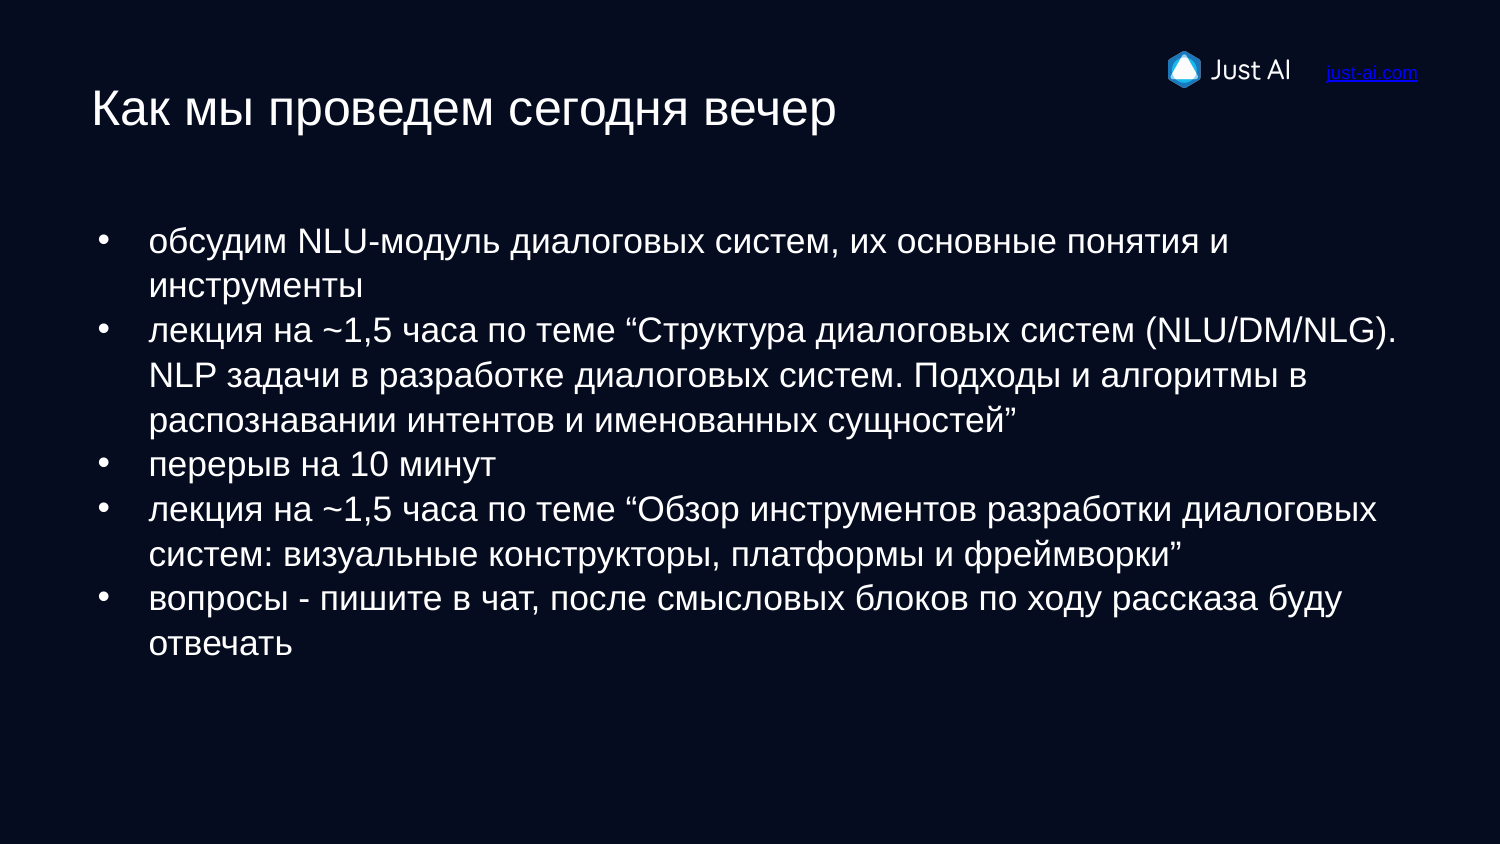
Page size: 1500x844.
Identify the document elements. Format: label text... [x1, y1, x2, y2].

title Как мы проведем сегодня вечер [85, 58, 1415, 160]
list обсудим NLU-модуль диалоговых систем, их основные понятия и инструменты лекция на ~1,5 часа по теме “Структура диалоговых систем (NLU/DM/NLG). NLP задачи в разработке диалоговых систем. Подходы и алгоритмы в распознавании интентов и именованных сущностей” перерыв на 10 минут лекция на ~1,5 часа по теме “Обзор инструментов разработки диалоговых систем: визуальные конструкторы, платформы и фреймворки” вопросы - пишите в чат, после смысловых блоков по ходу рассказа буду отвечать [68, 210, 1415, 763]
picture [1168, 51, 1289, 58]
